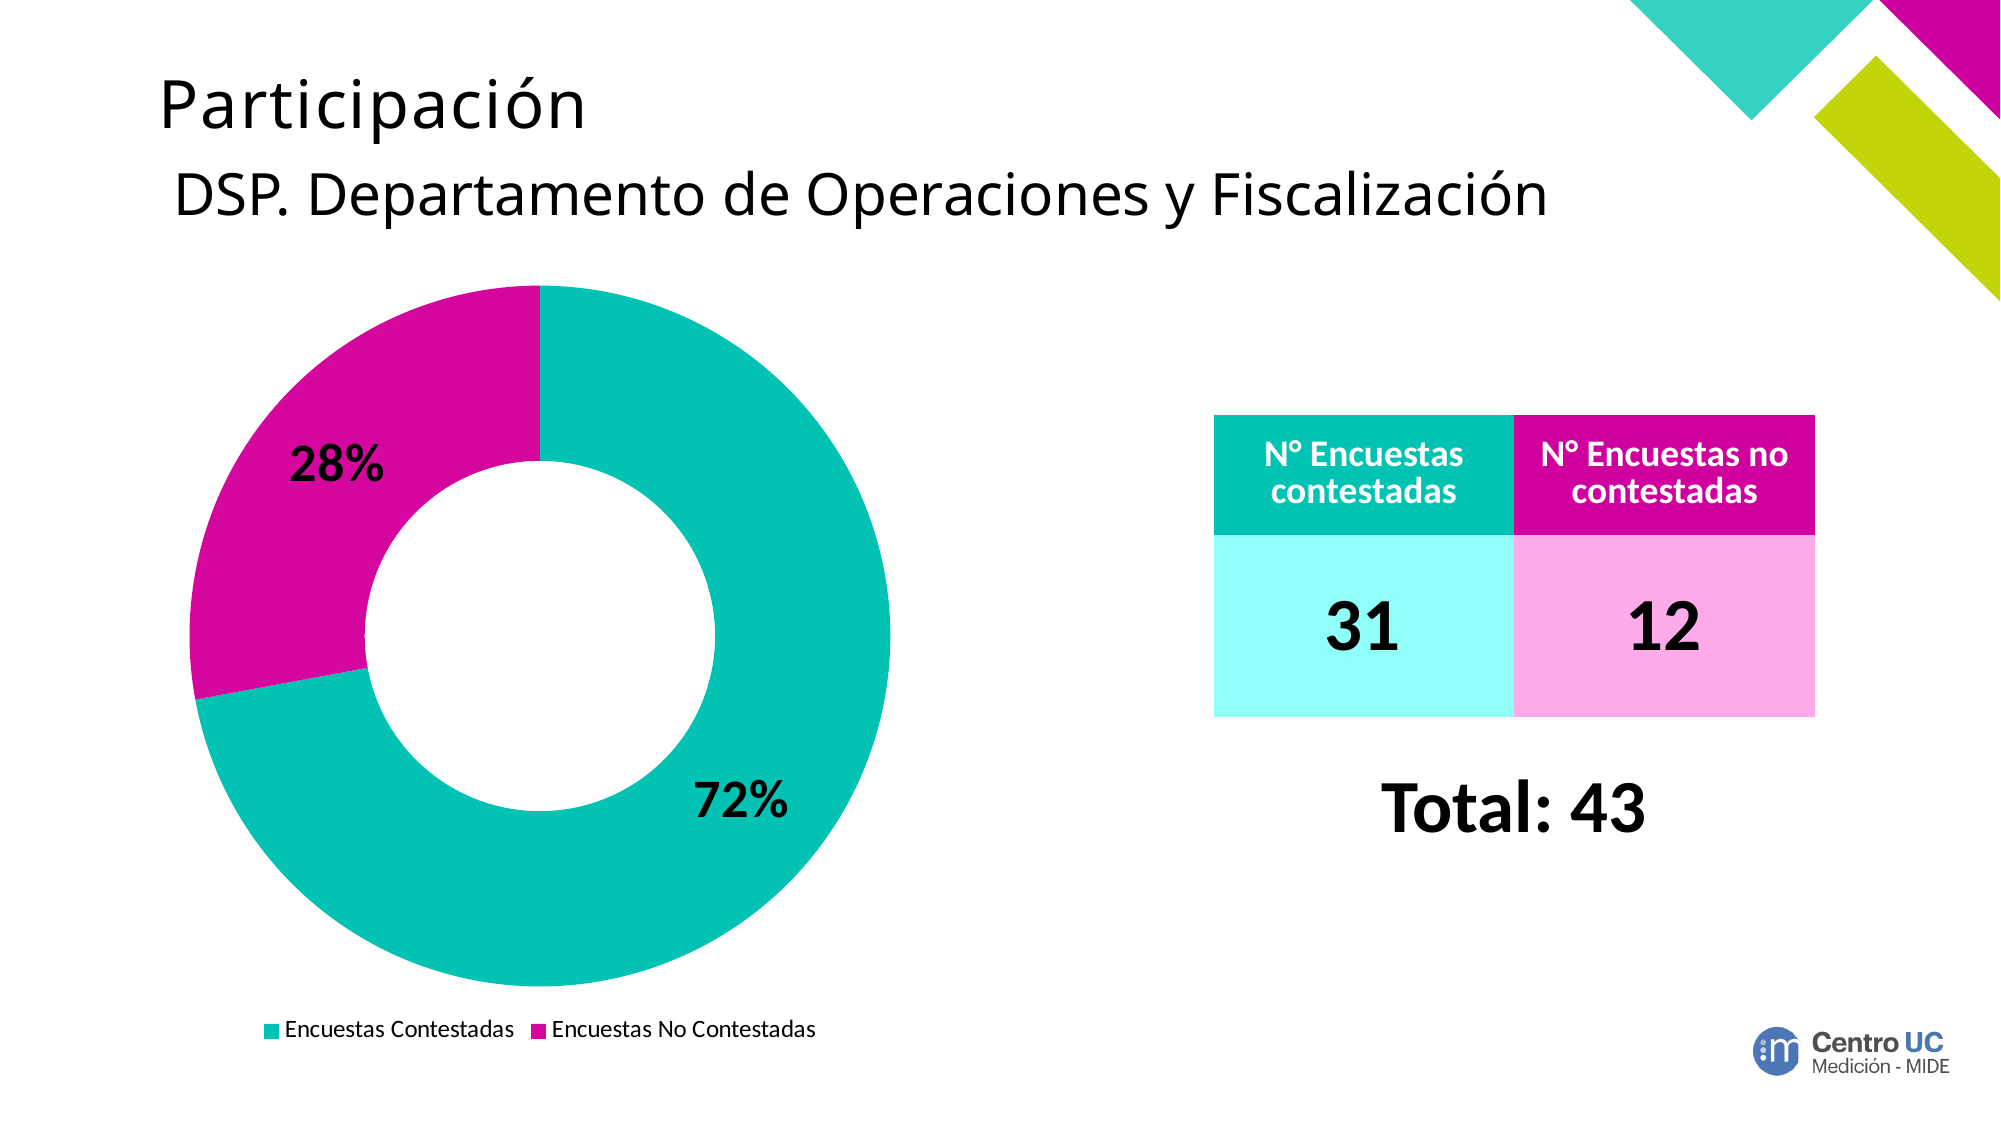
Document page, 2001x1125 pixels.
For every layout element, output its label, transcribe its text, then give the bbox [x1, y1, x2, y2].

list 12 [1514, 535, 1813, 717]
title Participación [158, 71, 1000, 157]
chart [149, 269, 930, 1050]
picture [1753, 1025, 1951, 1077]
list 31 [1213, 535, 1512, 717]
list Total: 43 [1213, 717, 1816, 900]
list DSP. Departamento de Operaciones y Fiscalización [158, 157, 1626, 302]
